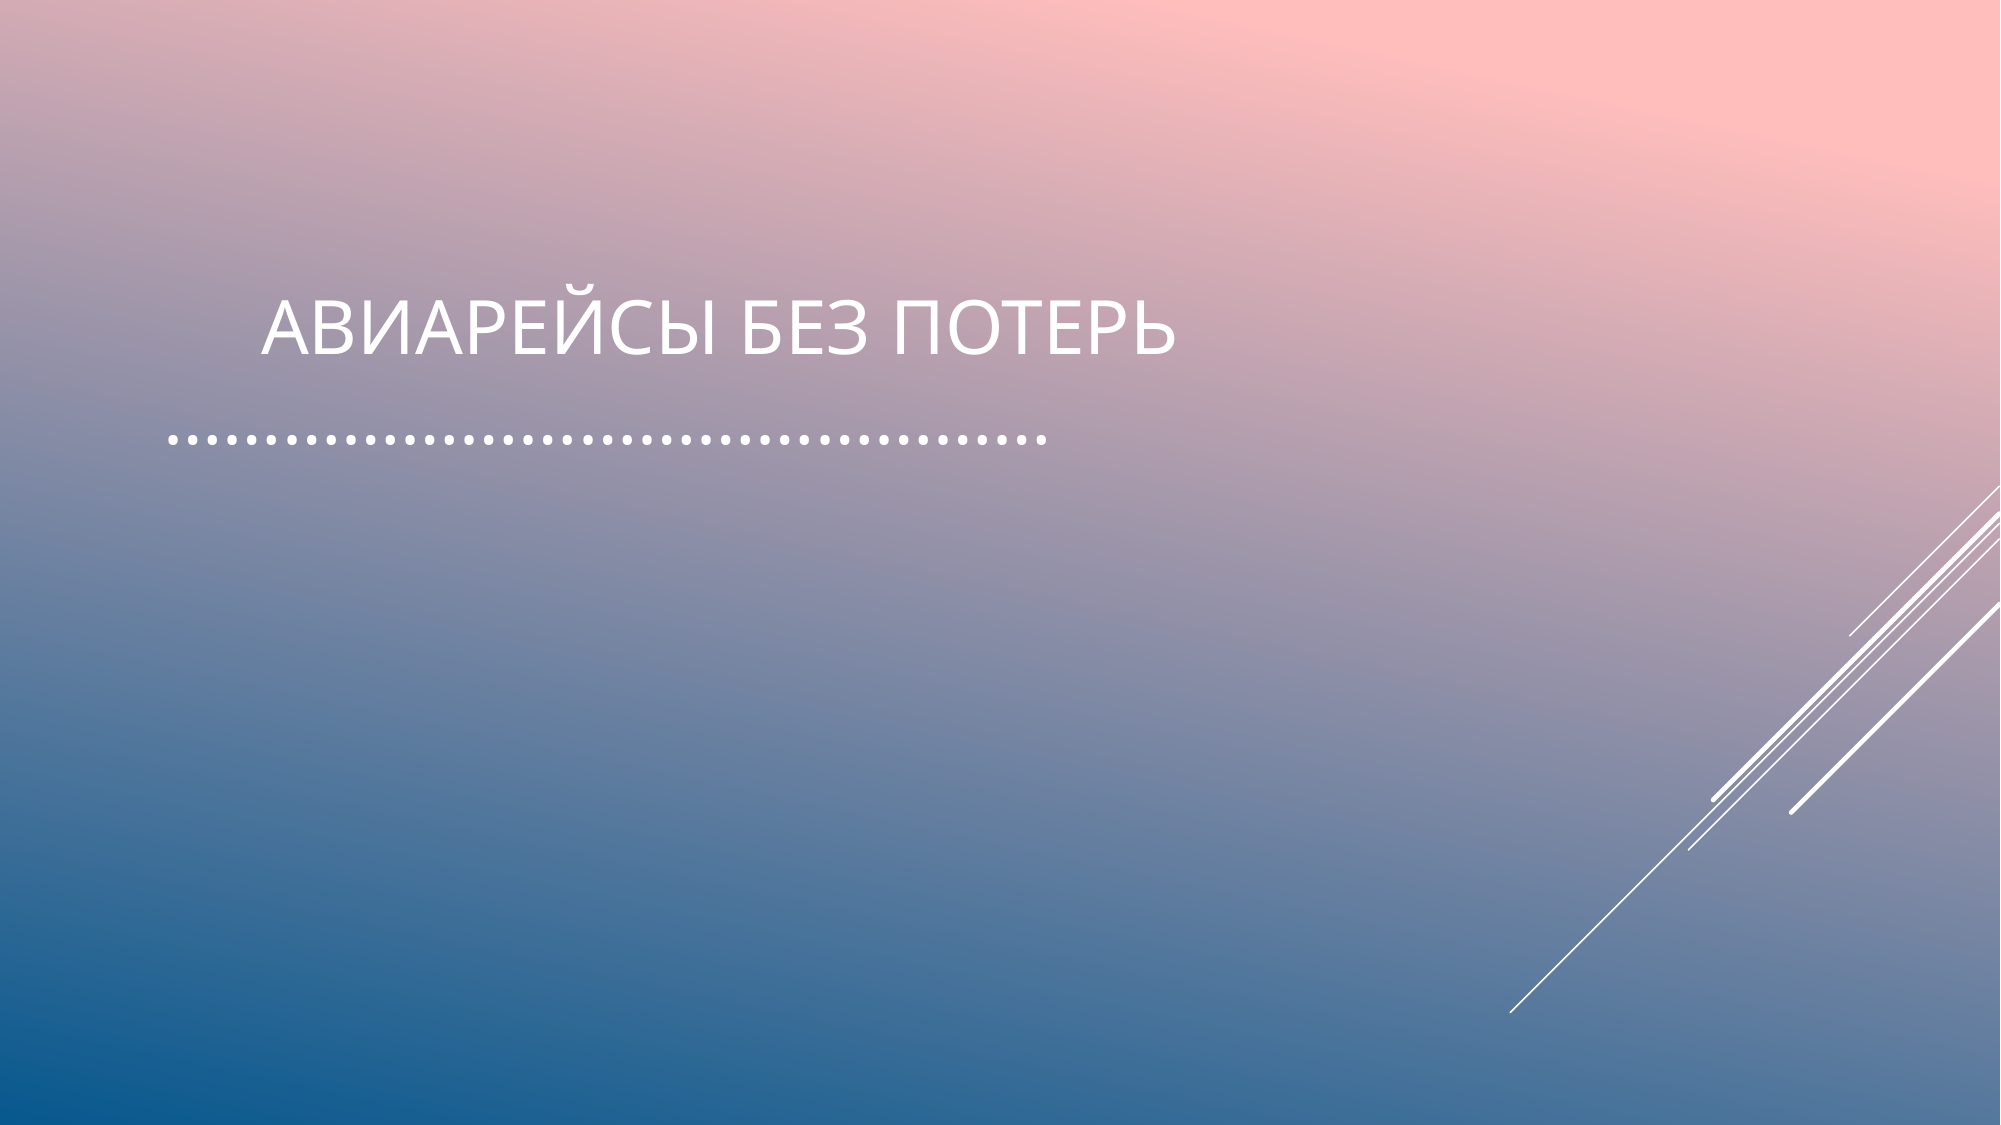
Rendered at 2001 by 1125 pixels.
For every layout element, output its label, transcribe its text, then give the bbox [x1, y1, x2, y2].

title Авиарейсы без потерь ……………………………………… [148, 126, 1462, 614]
